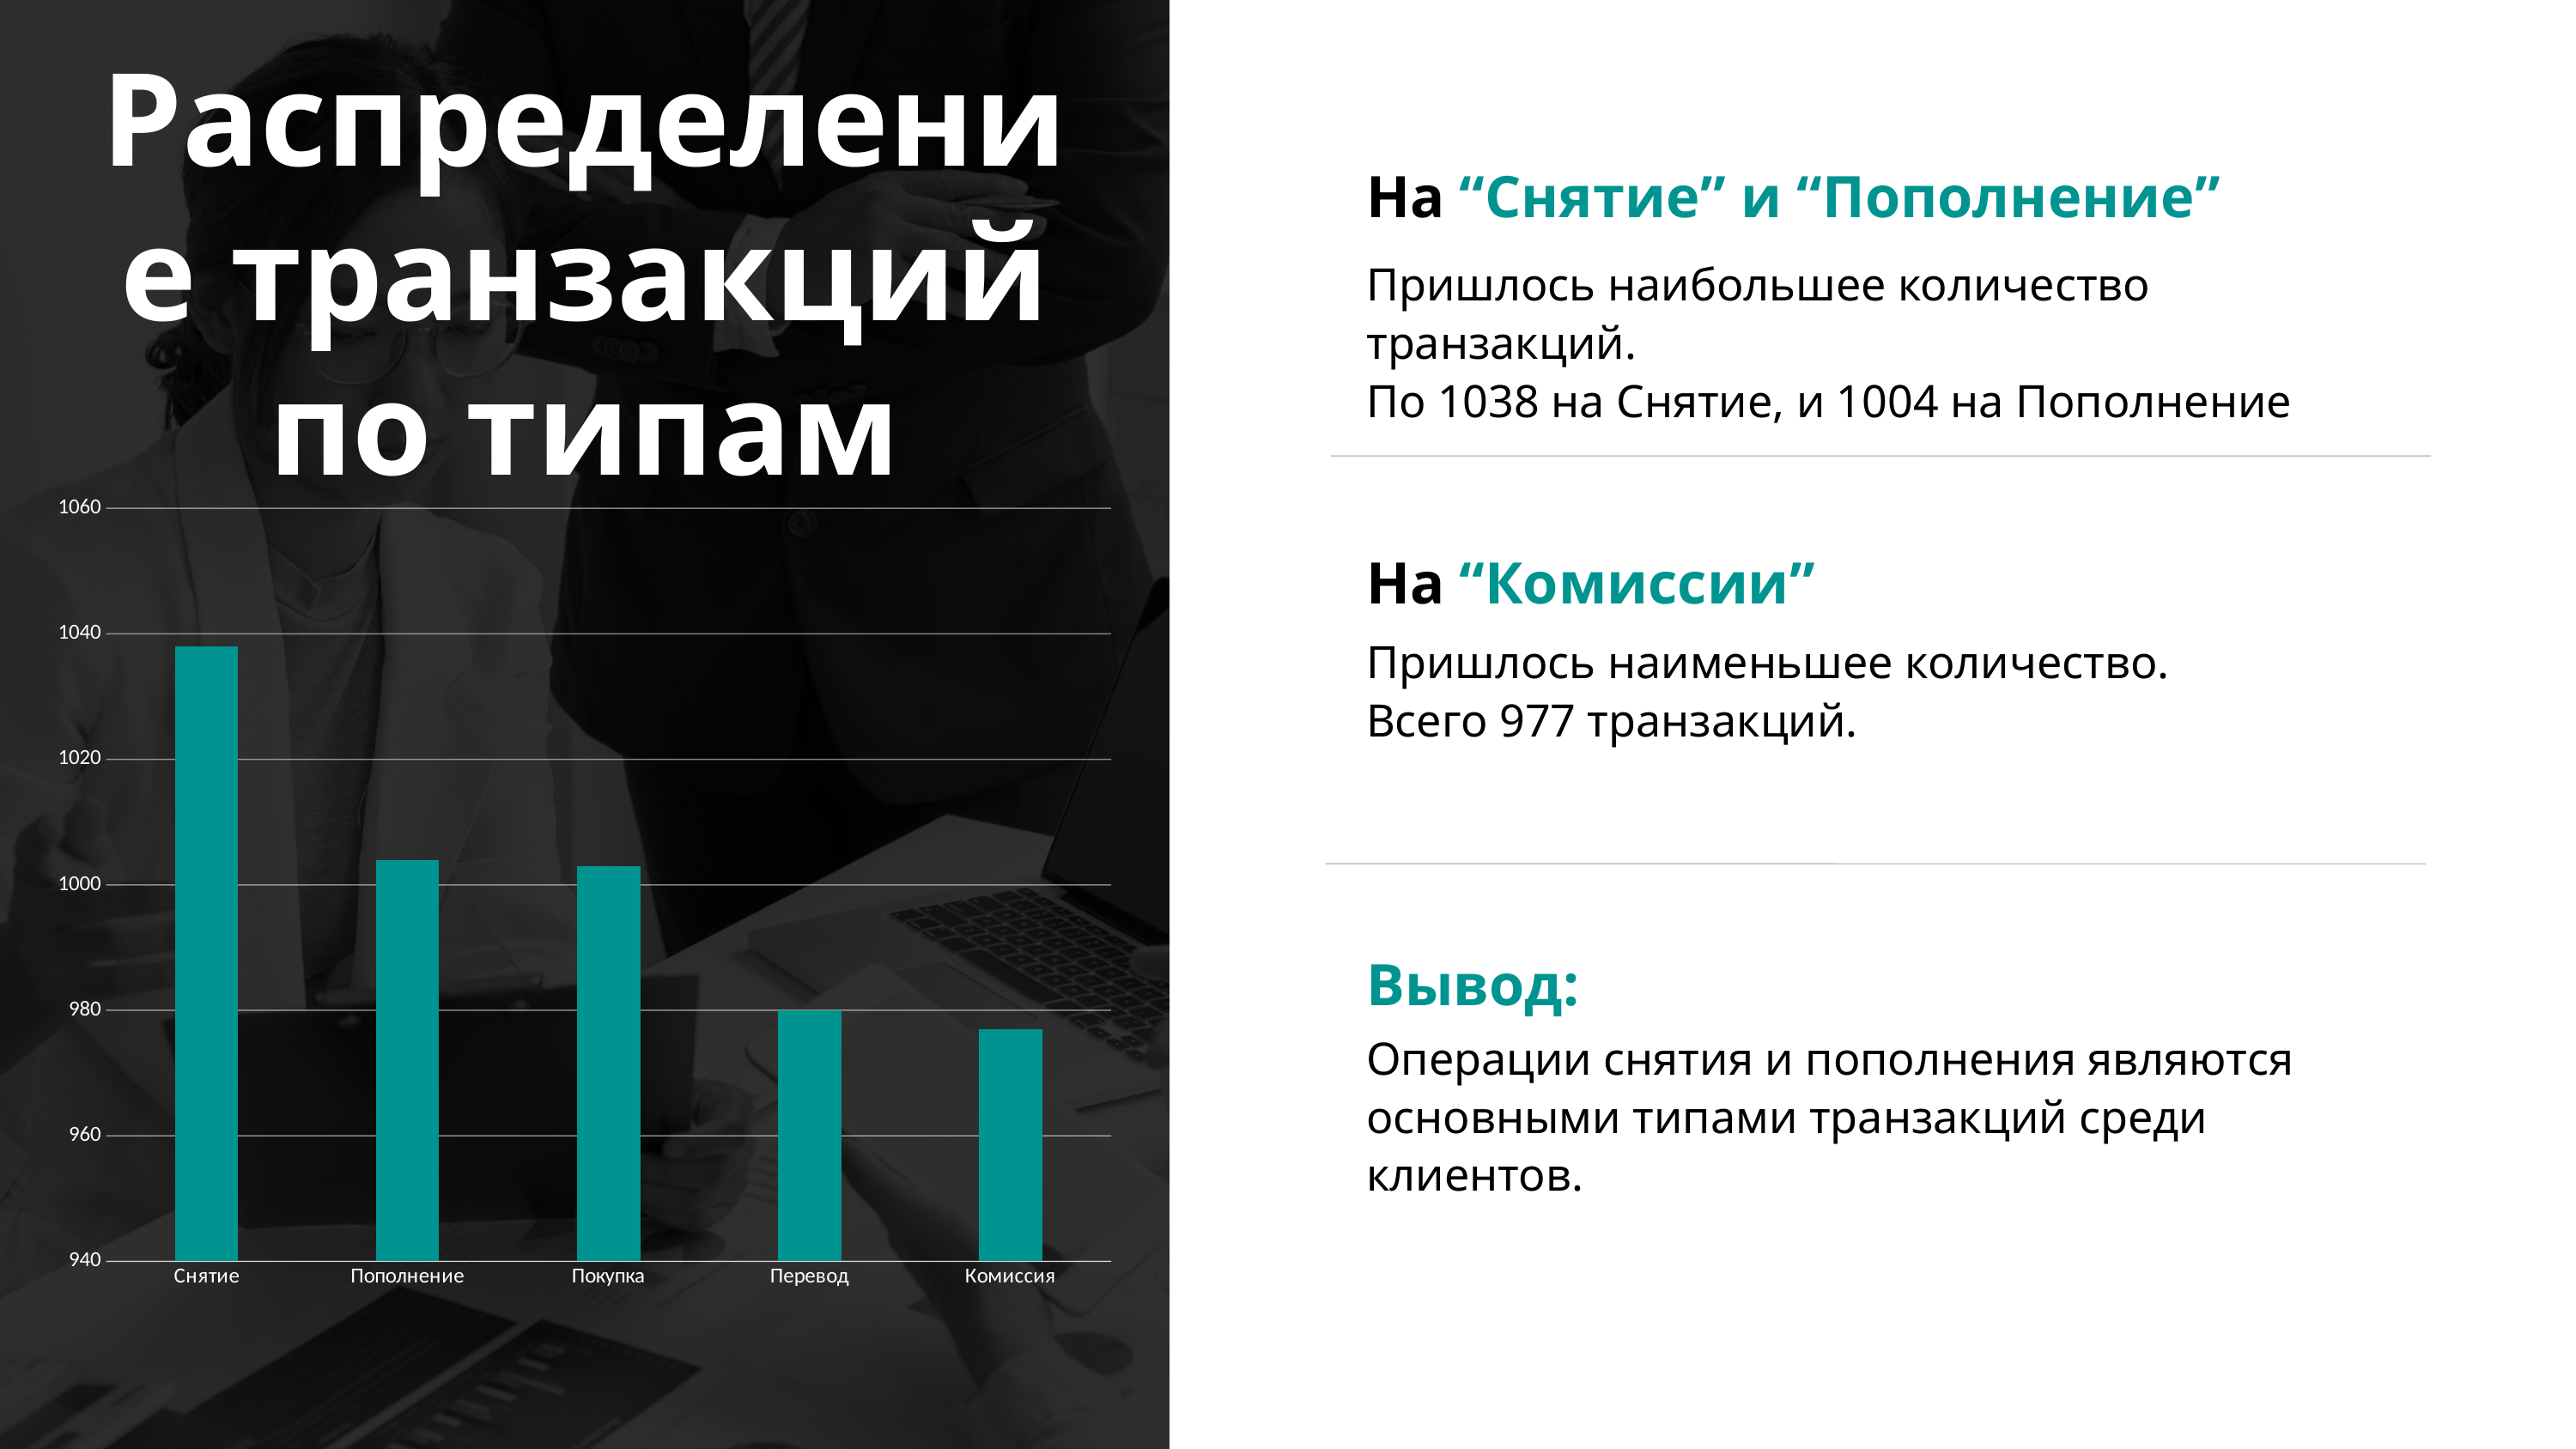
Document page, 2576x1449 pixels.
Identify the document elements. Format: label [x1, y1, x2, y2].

text_box [1365, 943, 2432, 1146]
chart [35, 481, 1133, 1305]
text_box [1365, 541, 2432, 749]
text_box [0, 0, 1170, 1449]
text_box [1365, 155, 2432, 370]
